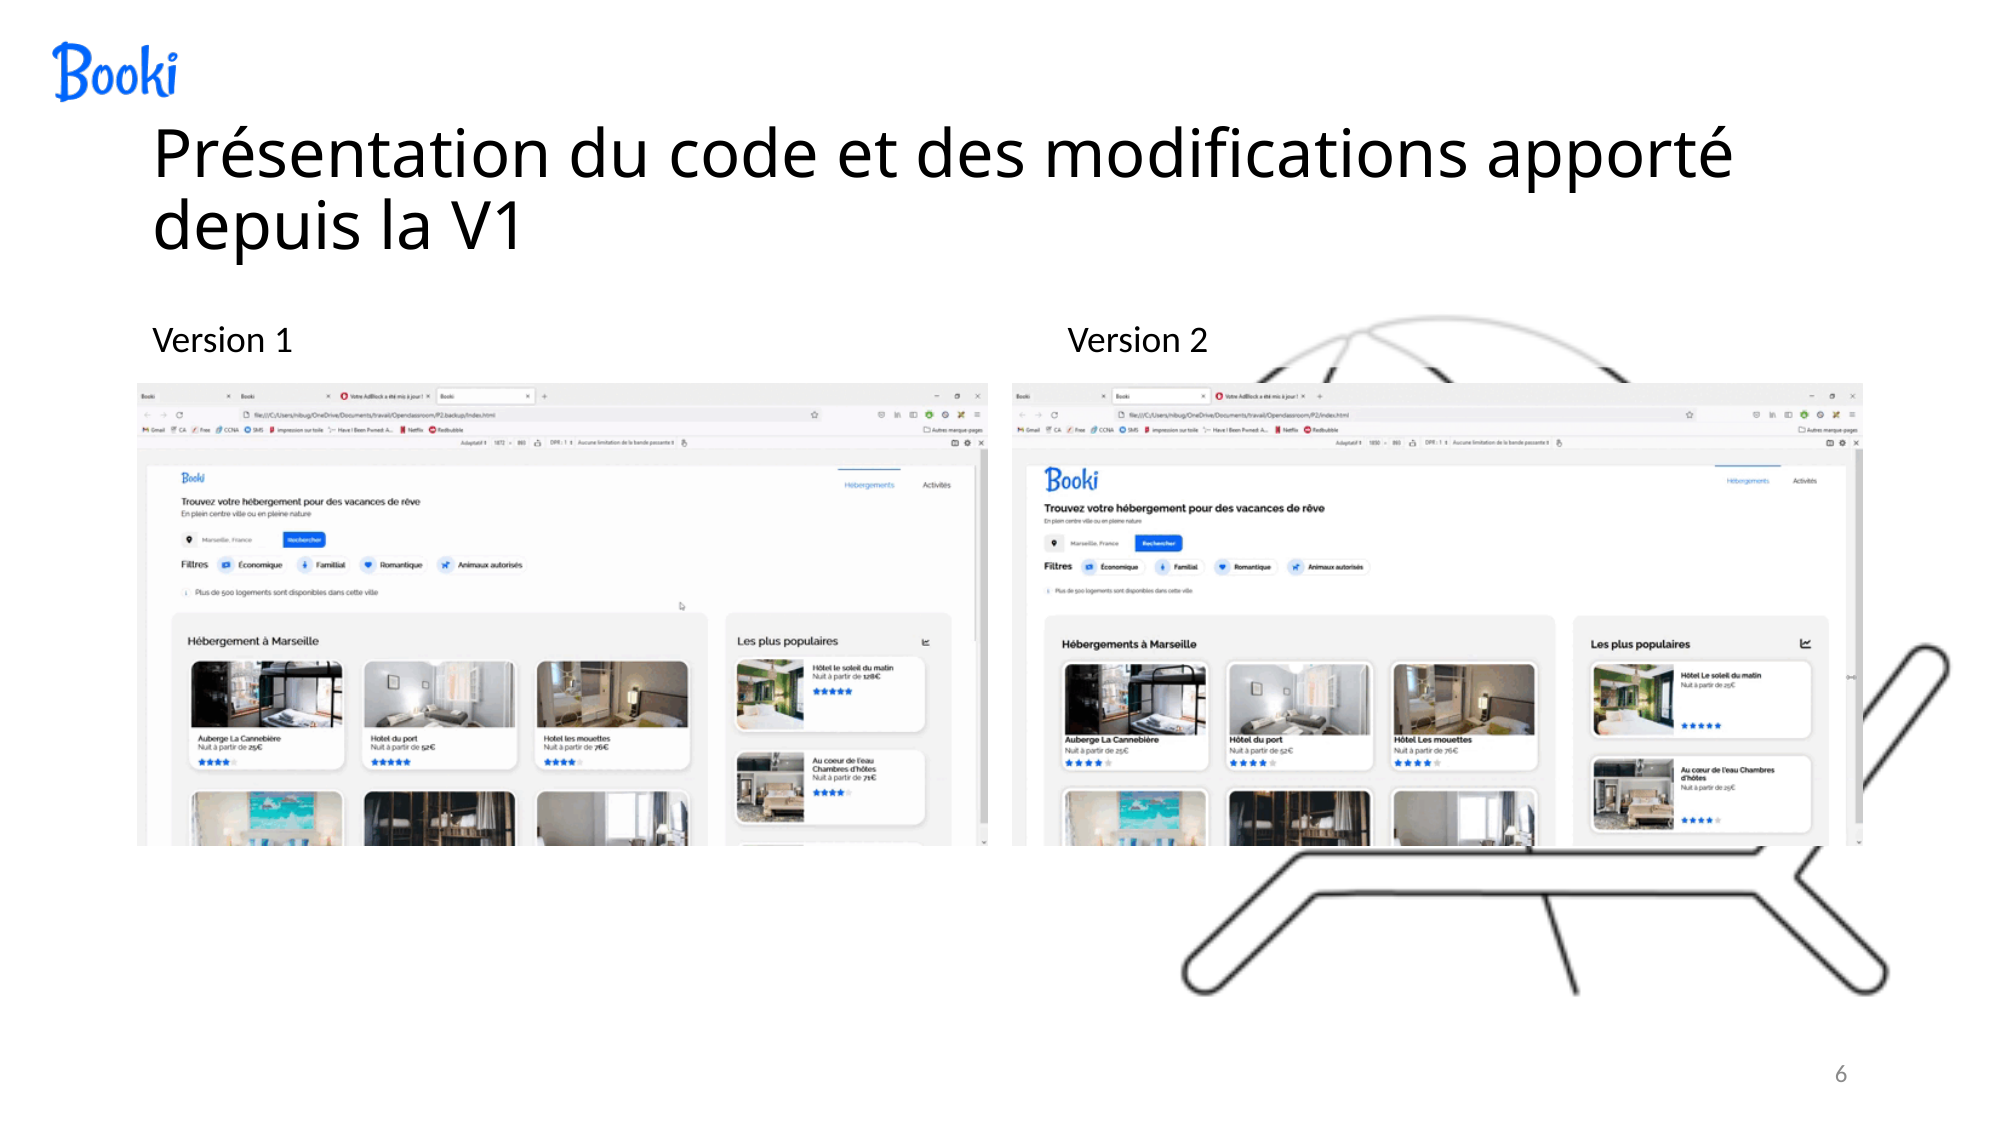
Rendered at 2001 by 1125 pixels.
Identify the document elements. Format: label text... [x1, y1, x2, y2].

picture [1053, 188, 2000, 1125]
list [137, 383, 988, 846]
title Présentation du code et des modifications apporté depuis la V1 [137, 106, 1863, 278]
picture [50, 24, 250, 119]
text_box Version 1 [137, 307, 988, 368]
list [1012, 383, 1863, 846]
